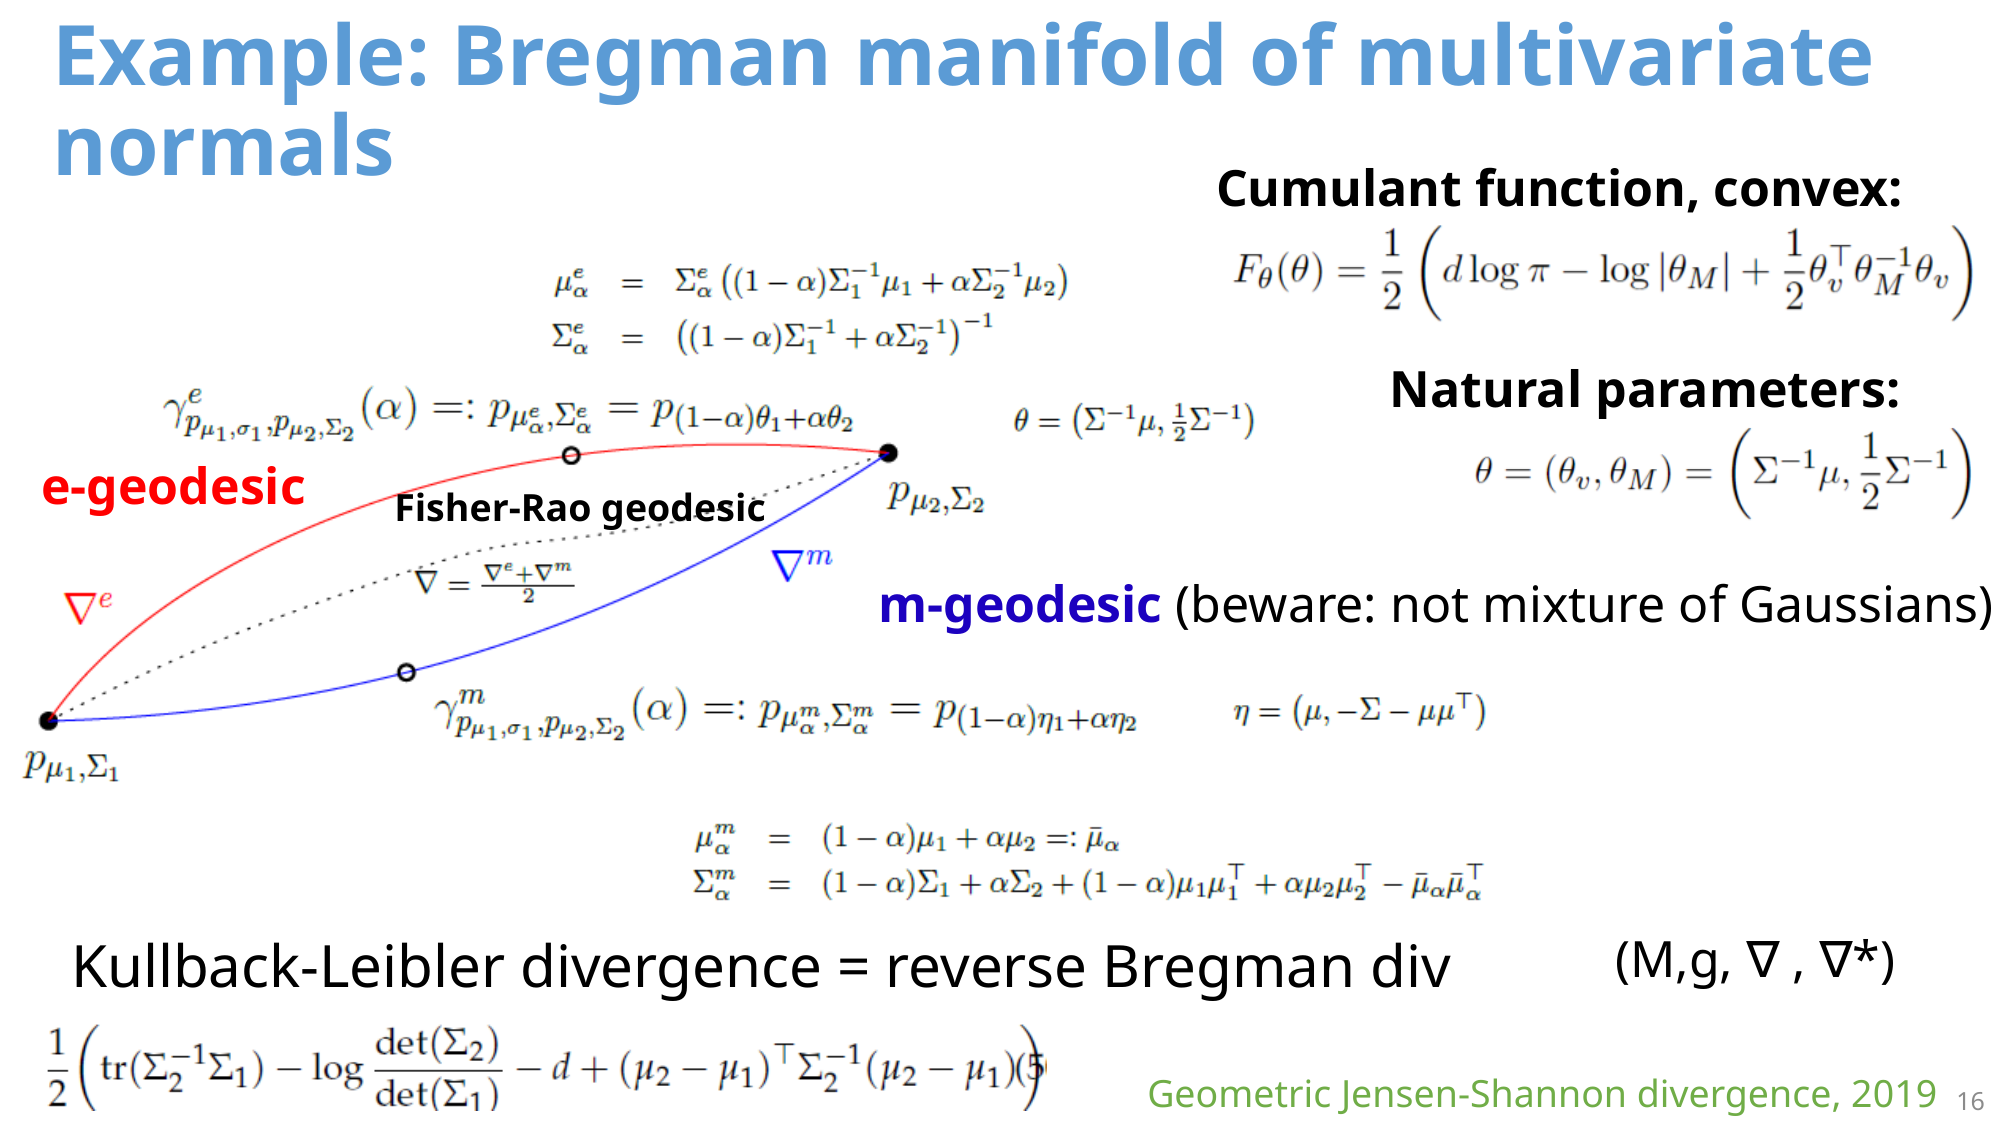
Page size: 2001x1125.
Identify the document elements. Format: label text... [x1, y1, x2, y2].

title Example: Bregman manifold of multivariate normals [37, 0, 1952, 196]
text_box Cumulant function, convex: [1201, 148, 2000, 224]
text_box Geometric Jensen-Shannon divergence, 2019 [1132, 1062, 1953, 1123]
text_box m-geodesic (beware: not mixture of Gaussians) [1500, 565, 2000, 640]
text_box Kullback-Leibler divergence = reverse Bregman div [56, 924, 1481, 1007]
text_box (M,g, ∇ , ∇*) [1600, 920, 1952, 996]
picture [0, 196, 1977, 924]
slide_number 16 [1848, 1072, 2000, 1125]
picture [23, 1014, 1047, 1111]
text_box Natural parameters: [1500, 350, 1916, 412]
